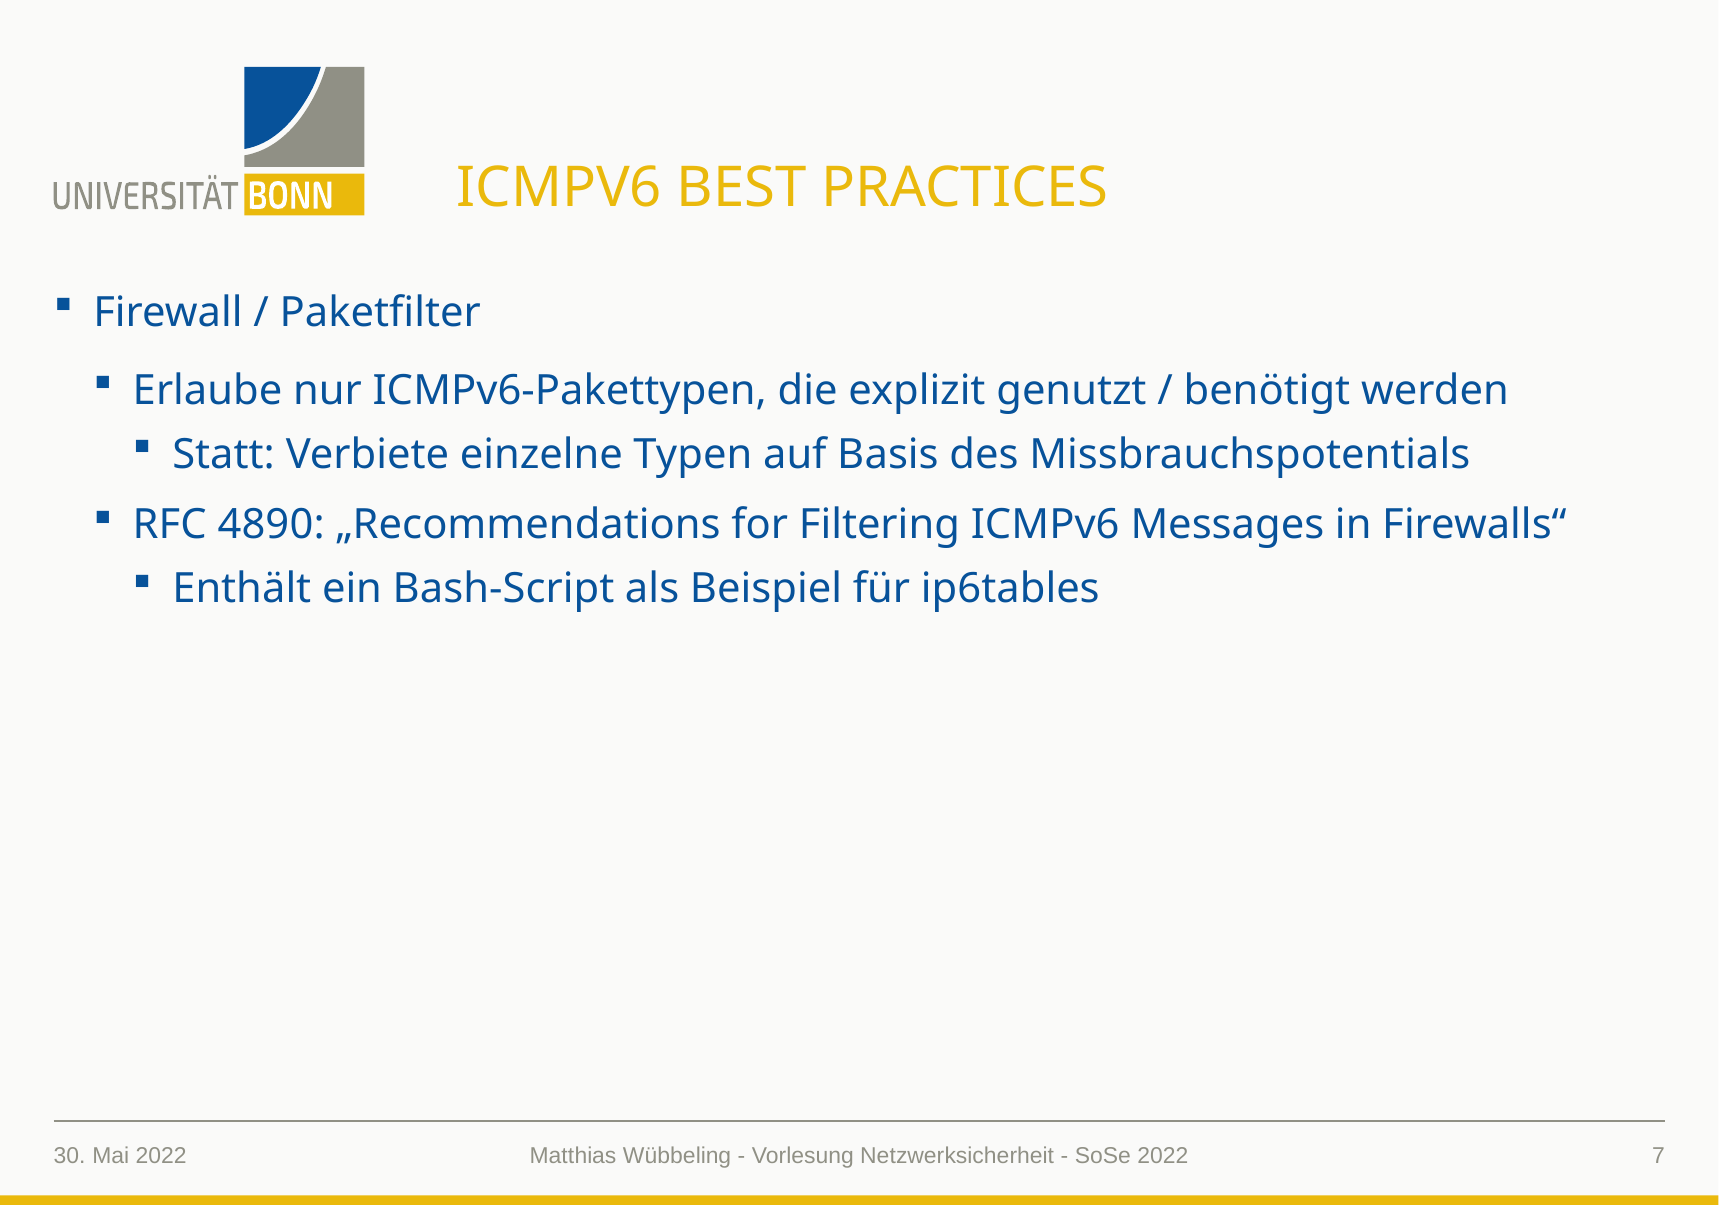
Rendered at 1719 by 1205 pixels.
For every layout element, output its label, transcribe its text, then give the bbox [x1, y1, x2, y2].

slide_number 30. Mai 2022 [53, 1121, 215, 1189]
title ICMPv6 Best Practices [456, 67, 1665, 218]
slide_number 7 [1557, 1121, 1665, 1189]
footer Matthias Wübbeling - Vorlesung Netzwerksicherheit - SoSe 2022 [389, 1121, 1329, 1189]
list Firewall / Paketfilter Erlaube nur ICMPv6-Pakettypen, die explizit genutzt / benötigt werden Statt: Verbiete einzelne Typen auf Basis des Missbrauchspotentials RFC 4890: „Recommendations for Filtering ICMPv6 Messages in Firewalls“ Enthält ein Bash-Script als Beispiel für ip6tables [53, 284, 1665, 1055]
